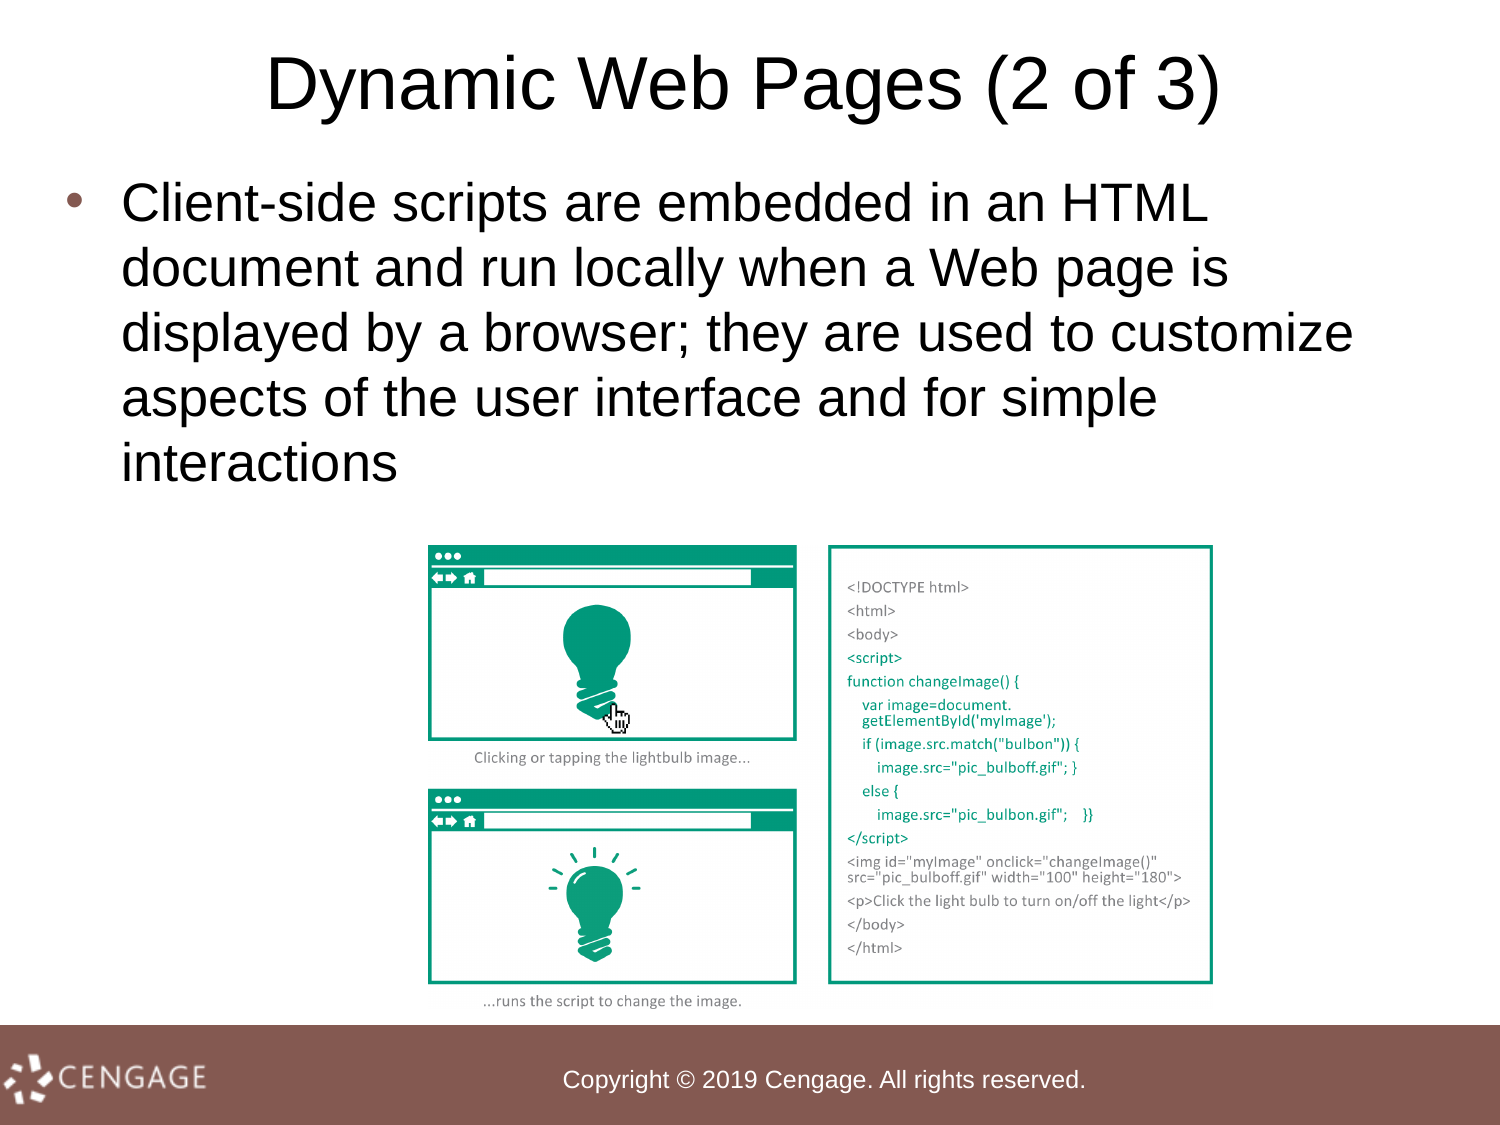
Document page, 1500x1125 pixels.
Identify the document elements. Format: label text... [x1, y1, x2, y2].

picture [428, 544, 1213, 1010]
list Client-side scripts are embedded in an HTML document and run locally when a Web page is displayed by a browser; they are used to customize aspects of the user interface and for simple interactions [50, 159, 1462, 496]
title Dynamic Web Pages (2 of 3) [85, 18, 1403, 141]
picture [0, 1051, 211, 1106]
